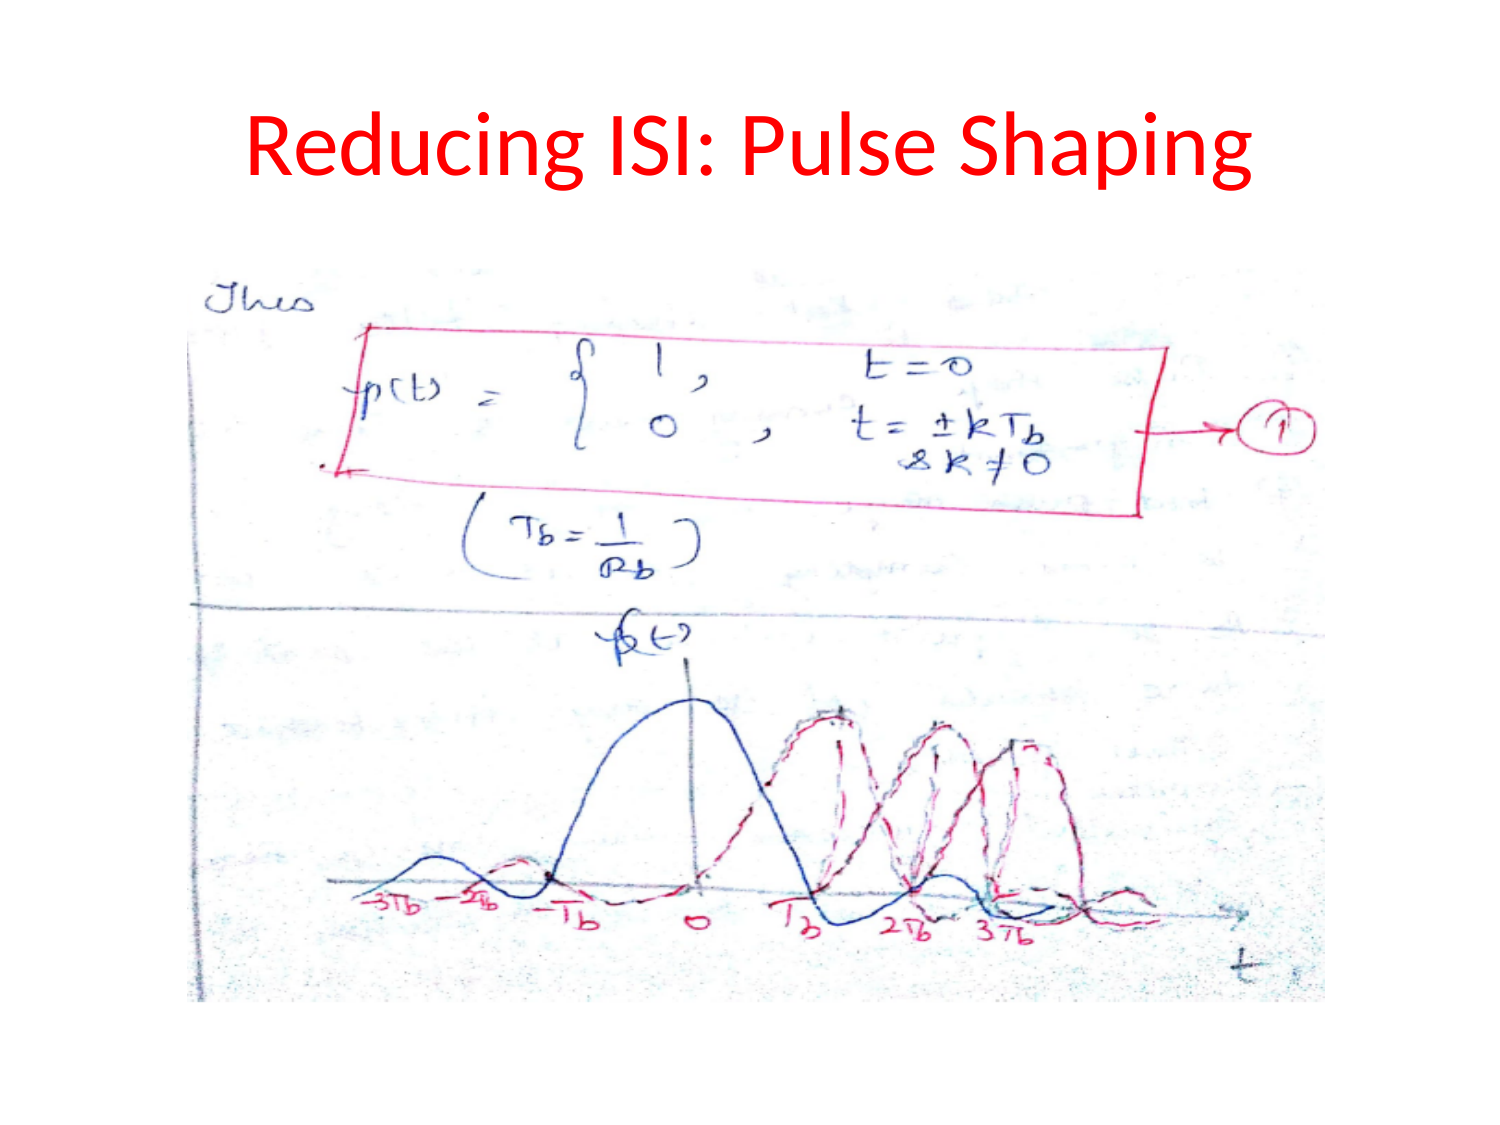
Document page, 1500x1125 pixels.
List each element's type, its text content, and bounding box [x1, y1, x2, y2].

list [187, 262, 1326, 1006]
title Reducing ISI: Pulse Shaping [75, 45, 1425, 233]
